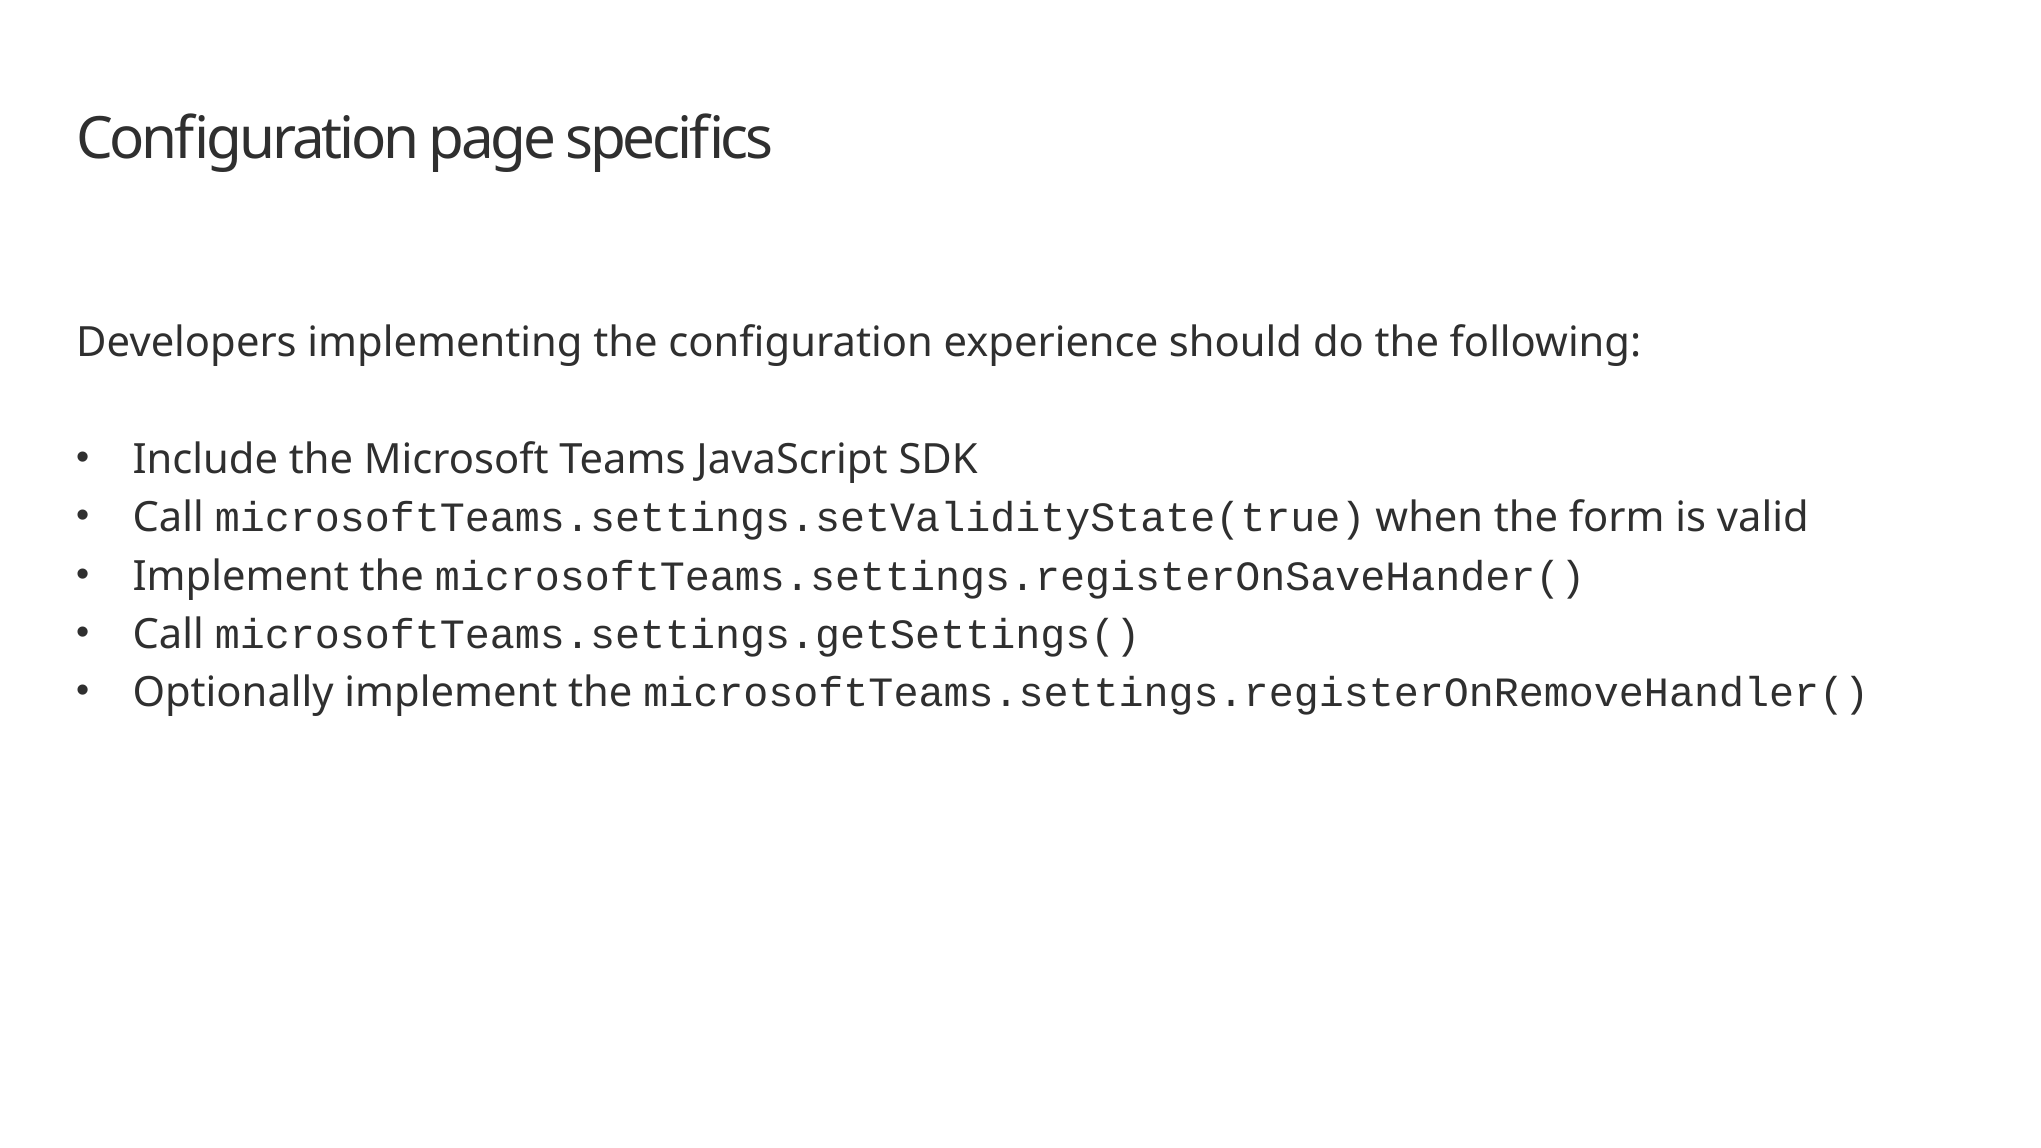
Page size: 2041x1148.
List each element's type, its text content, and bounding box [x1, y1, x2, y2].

title Configuration page specifics [76, 103, 1969, 172]
list Developers implementing the configuration experience should do the following: Include the Microsoft Teams JavaScript SDK Call microsoftTeams.settings.setValidityState(true) when the form is valid Implement the microsoftTeams.settings.registerOnSaveHander() Call microsoftTeams.settings.getSettings() Optionally implement the microsoftTeams.settings.registerOnRemoveHandler() [76, 314, 1969, 729]
